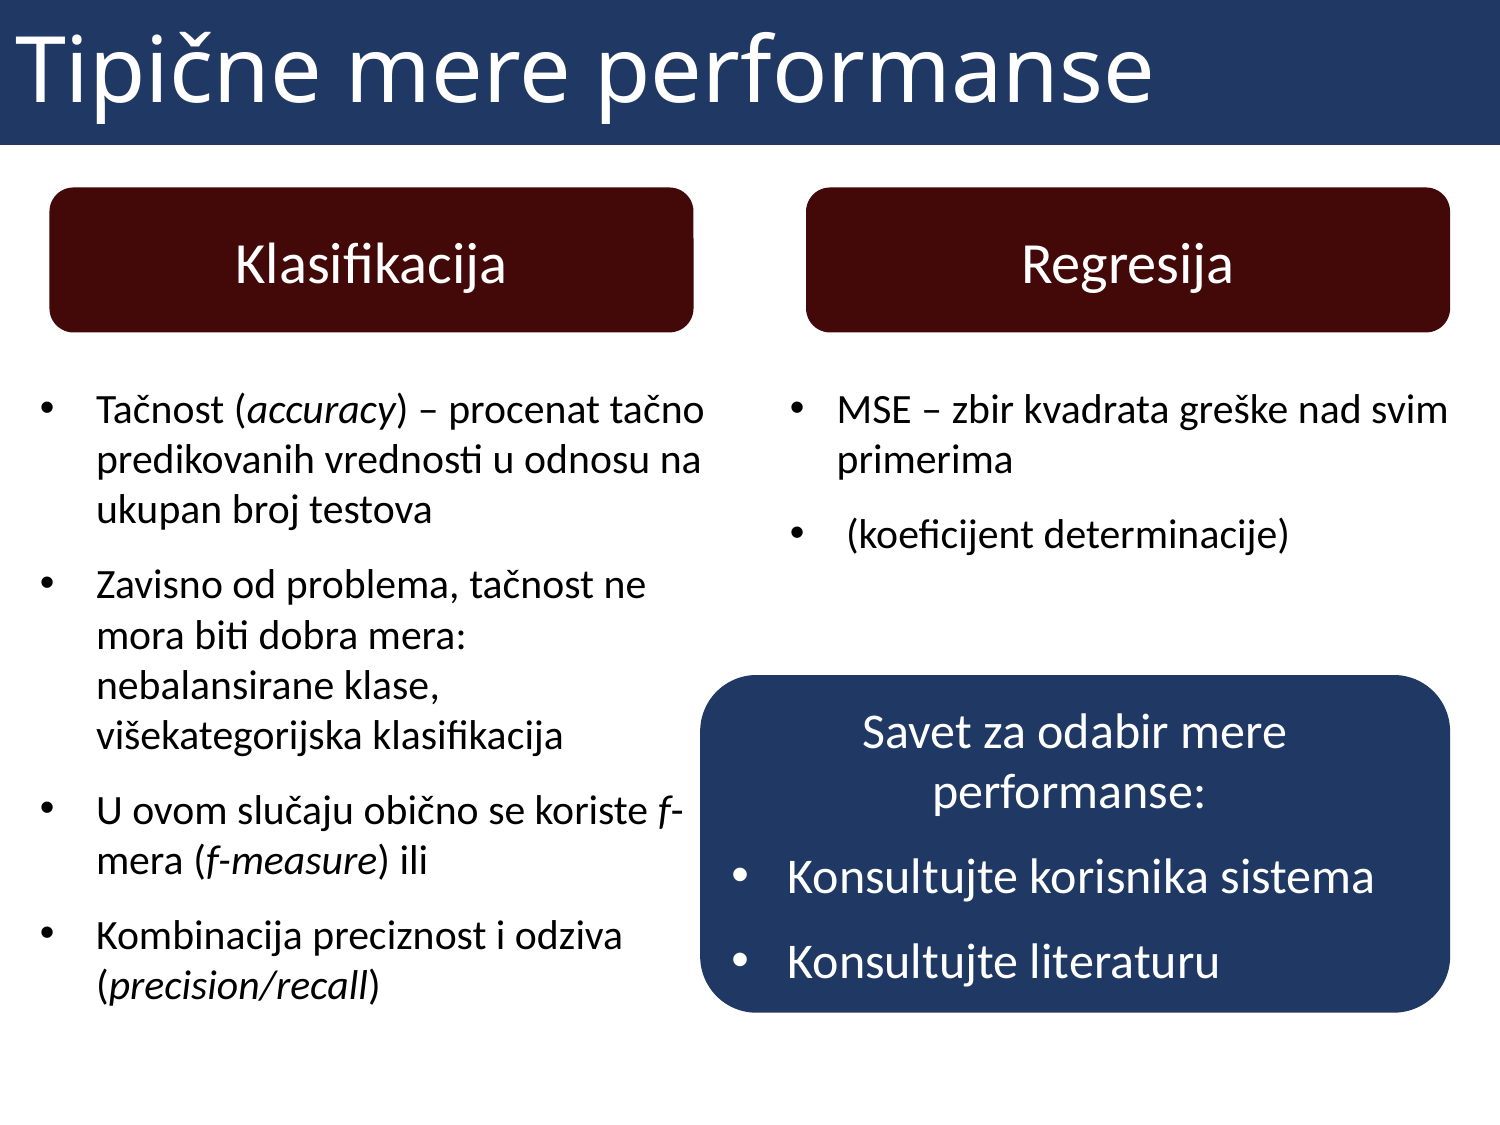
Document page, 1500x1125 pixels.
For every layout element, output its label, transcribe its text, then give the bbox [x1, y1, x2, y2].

text_box Savet za odabir mere performanse: Konsultujte korisnika sistema Konsultujte literaturu [700, 675, 1451, 1013]
text_box Regresija [805, 186, 1452, 334]
text_box Tačnost (accuracy) – procenat tačno predikovanih vrednosti u odnosu na ukupan broj testova Zavisno od problema, tačnost ne mora biti dobra mera: nebalansirane klase, višekategorijska klasifikacija U ovom slučaju obično se koriste f-mera (f-measure) ili Kombinacija preciznost i odziva (precision/recall) [24, 374, 725, 1090]
text_box Klasifikacija [48, 186, 695, 334]
title Tipične mere performanse [0, 0, 1500, 145]
